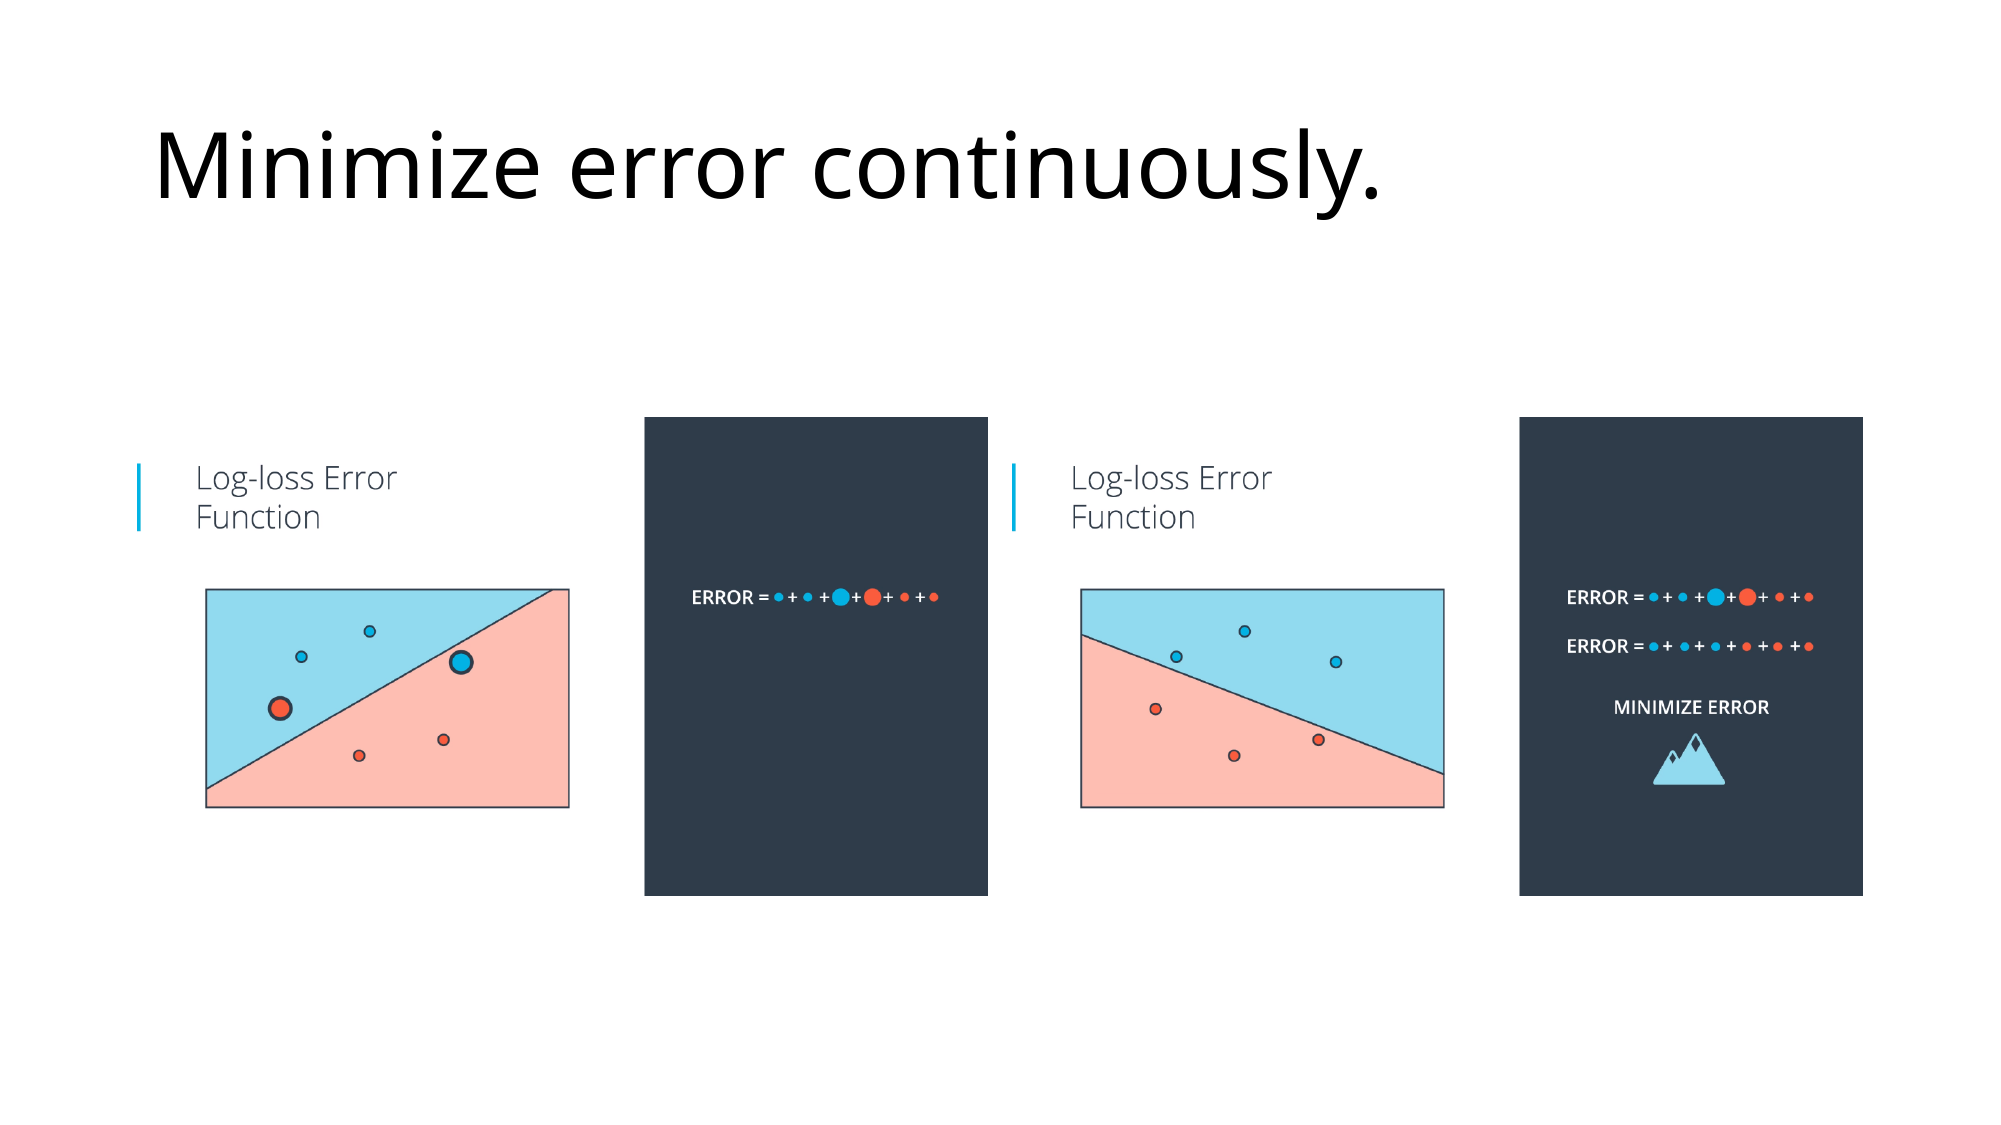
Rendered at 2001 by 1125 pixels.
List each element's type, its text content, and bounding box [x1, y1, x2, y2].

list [137, 417, 988, 896]
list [1012, 417, 1863, 896]
title Minimize error continuously. [137, 59, 1863, 278]
